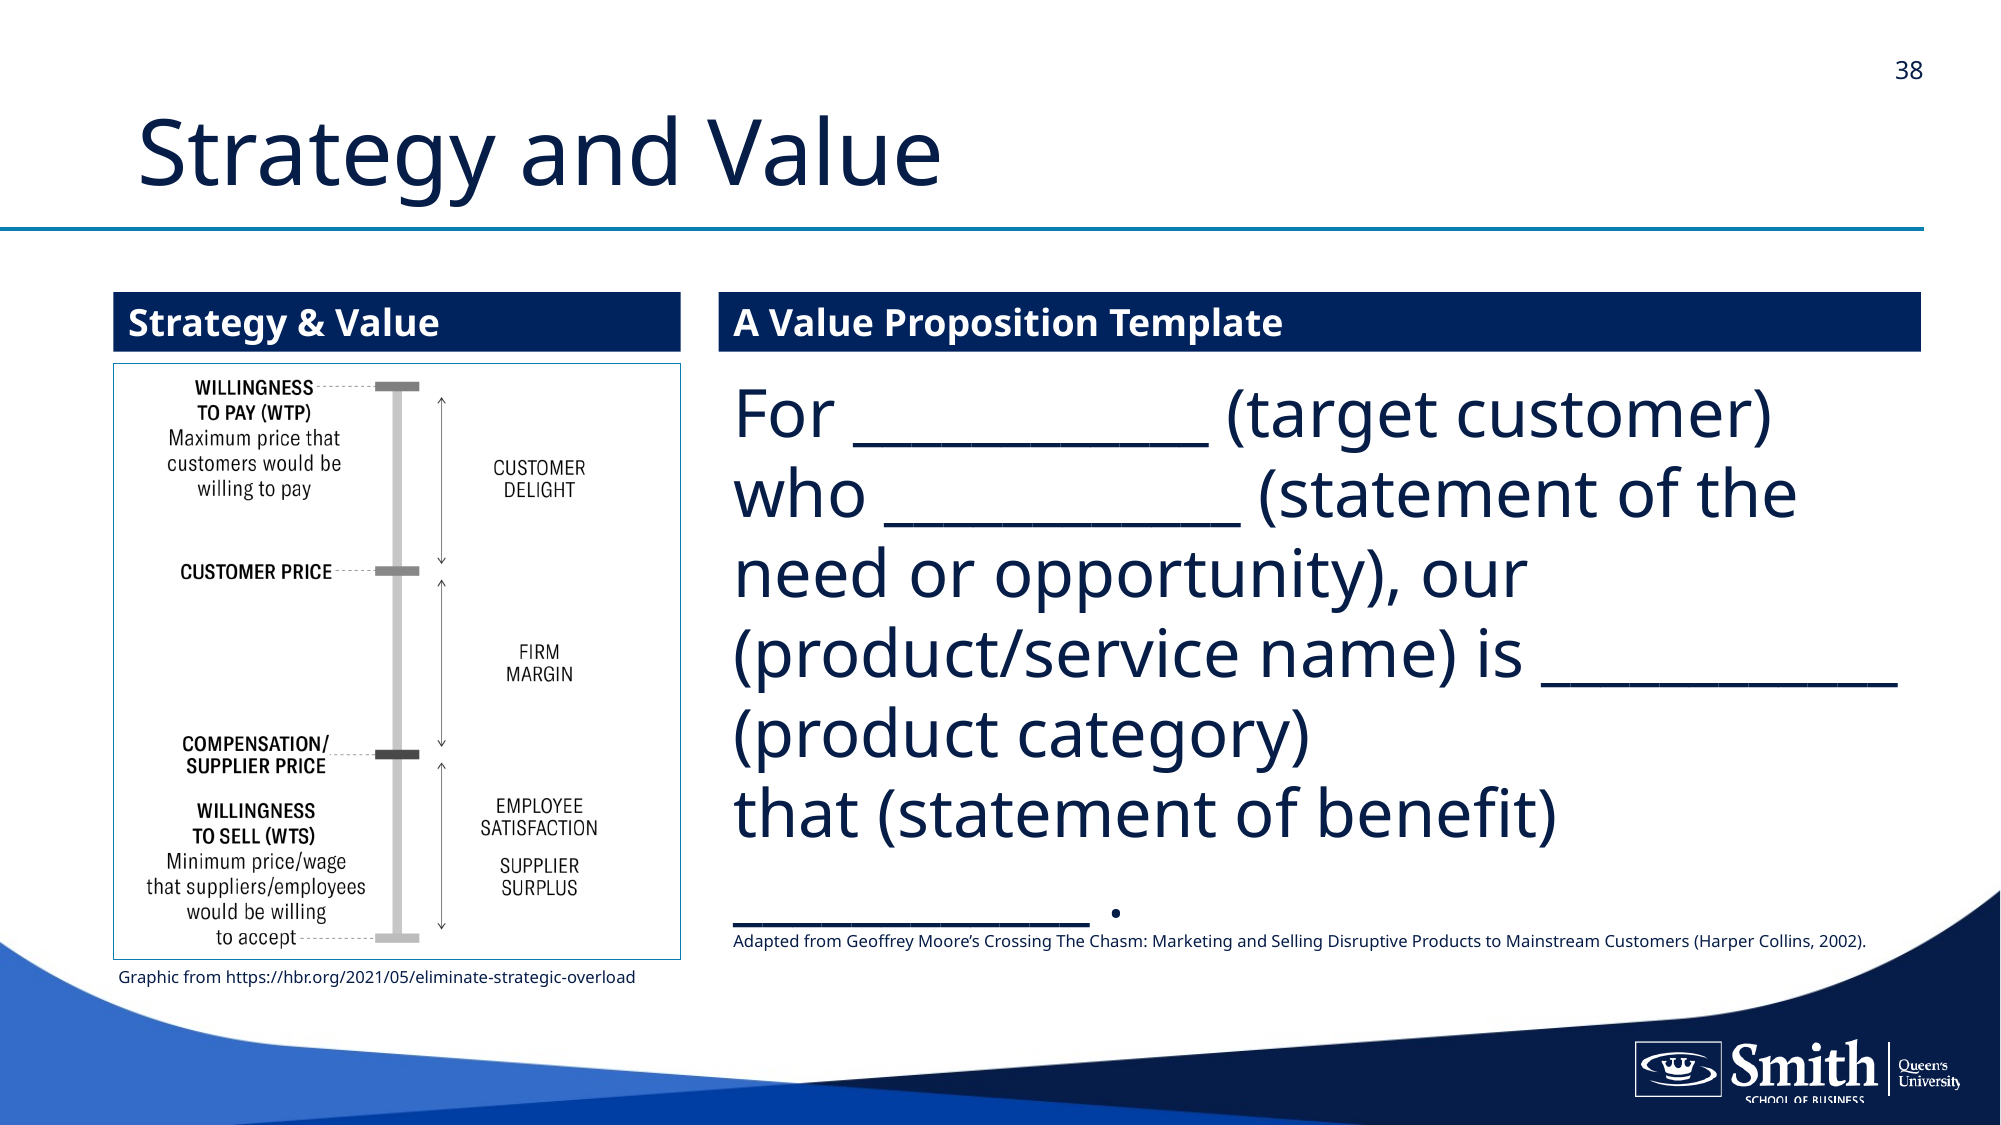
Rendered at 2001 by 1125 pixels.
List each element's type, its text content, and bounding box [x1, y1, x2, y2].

text_box For ____________ (target customer) who ____________ (statement of the need or opportunity), our (product/service name) is ____________ (product category) that (statement of benefit) ____________ . [718, 363, 1921, 923]
picture [0, 0, 2001, 1125]
text_box A Value Proposition Template [718, 292, 1921, 352]
text_box Strategy & Value [113, 292, 681, 352]
text_box Adapted from Geoffrey Moore’s Crossing The Chasm: Marketing and Selling Disruptive Products to Mainstream Customers (Harper Collins, 2002). [718, 923, 1921, 959]
text_box Graphic from https://hbr.org/2021/05/eliminate-strategic-overload [103, 959, 652, 994]
title Strategy and Value [137, 51, 1680, 205]
